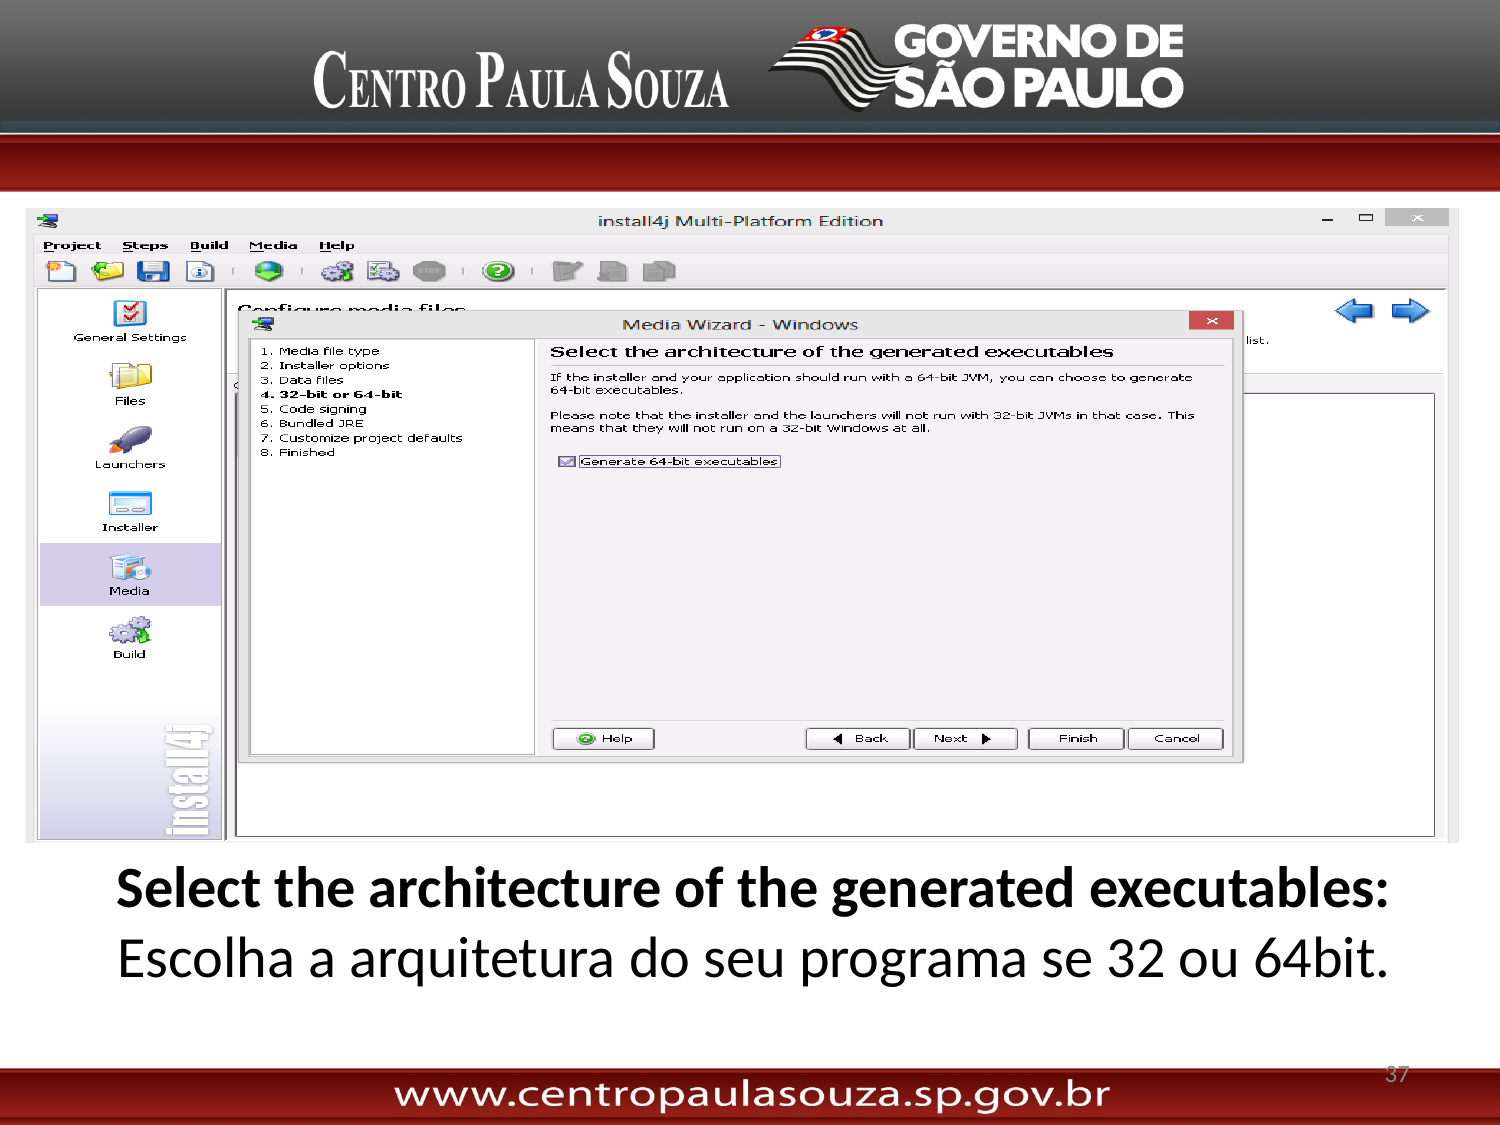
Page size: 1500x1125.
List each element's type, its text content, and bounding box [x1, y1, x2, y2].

text_box Select the architecture of the generated executables: Escolha a arquitetura do seu programa se 32 ou 64bit. [25, 842, 1483, 997]
picture [0, 0, 1500, 1125]
slide_number 37 [1074, 1042, 1425, 1103]
text_box [25, 0, 498, 207]
